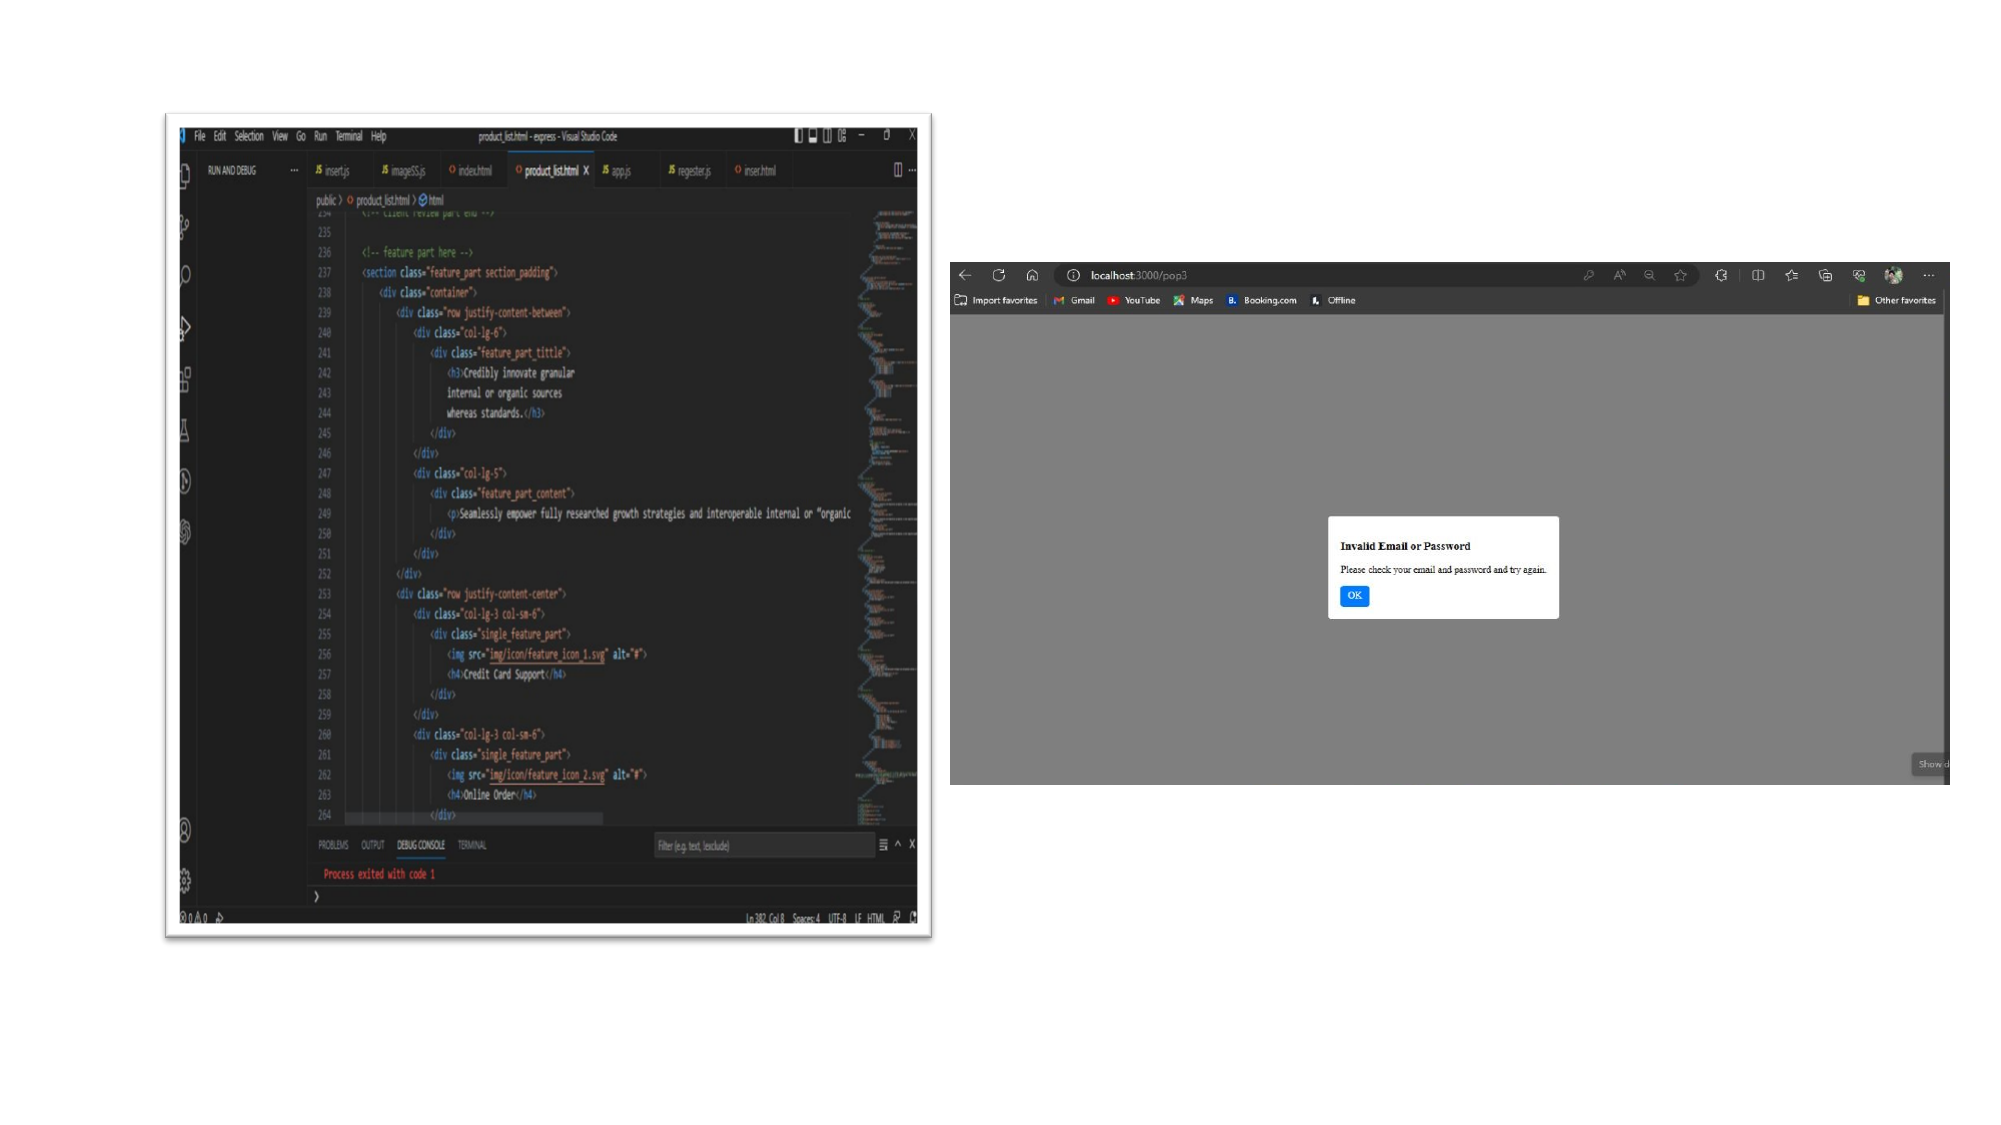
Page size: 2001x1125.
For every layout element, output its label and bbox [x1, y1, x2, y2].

picture [153, 105, 943, 952]
picture [949, 262, 1950, 785]
